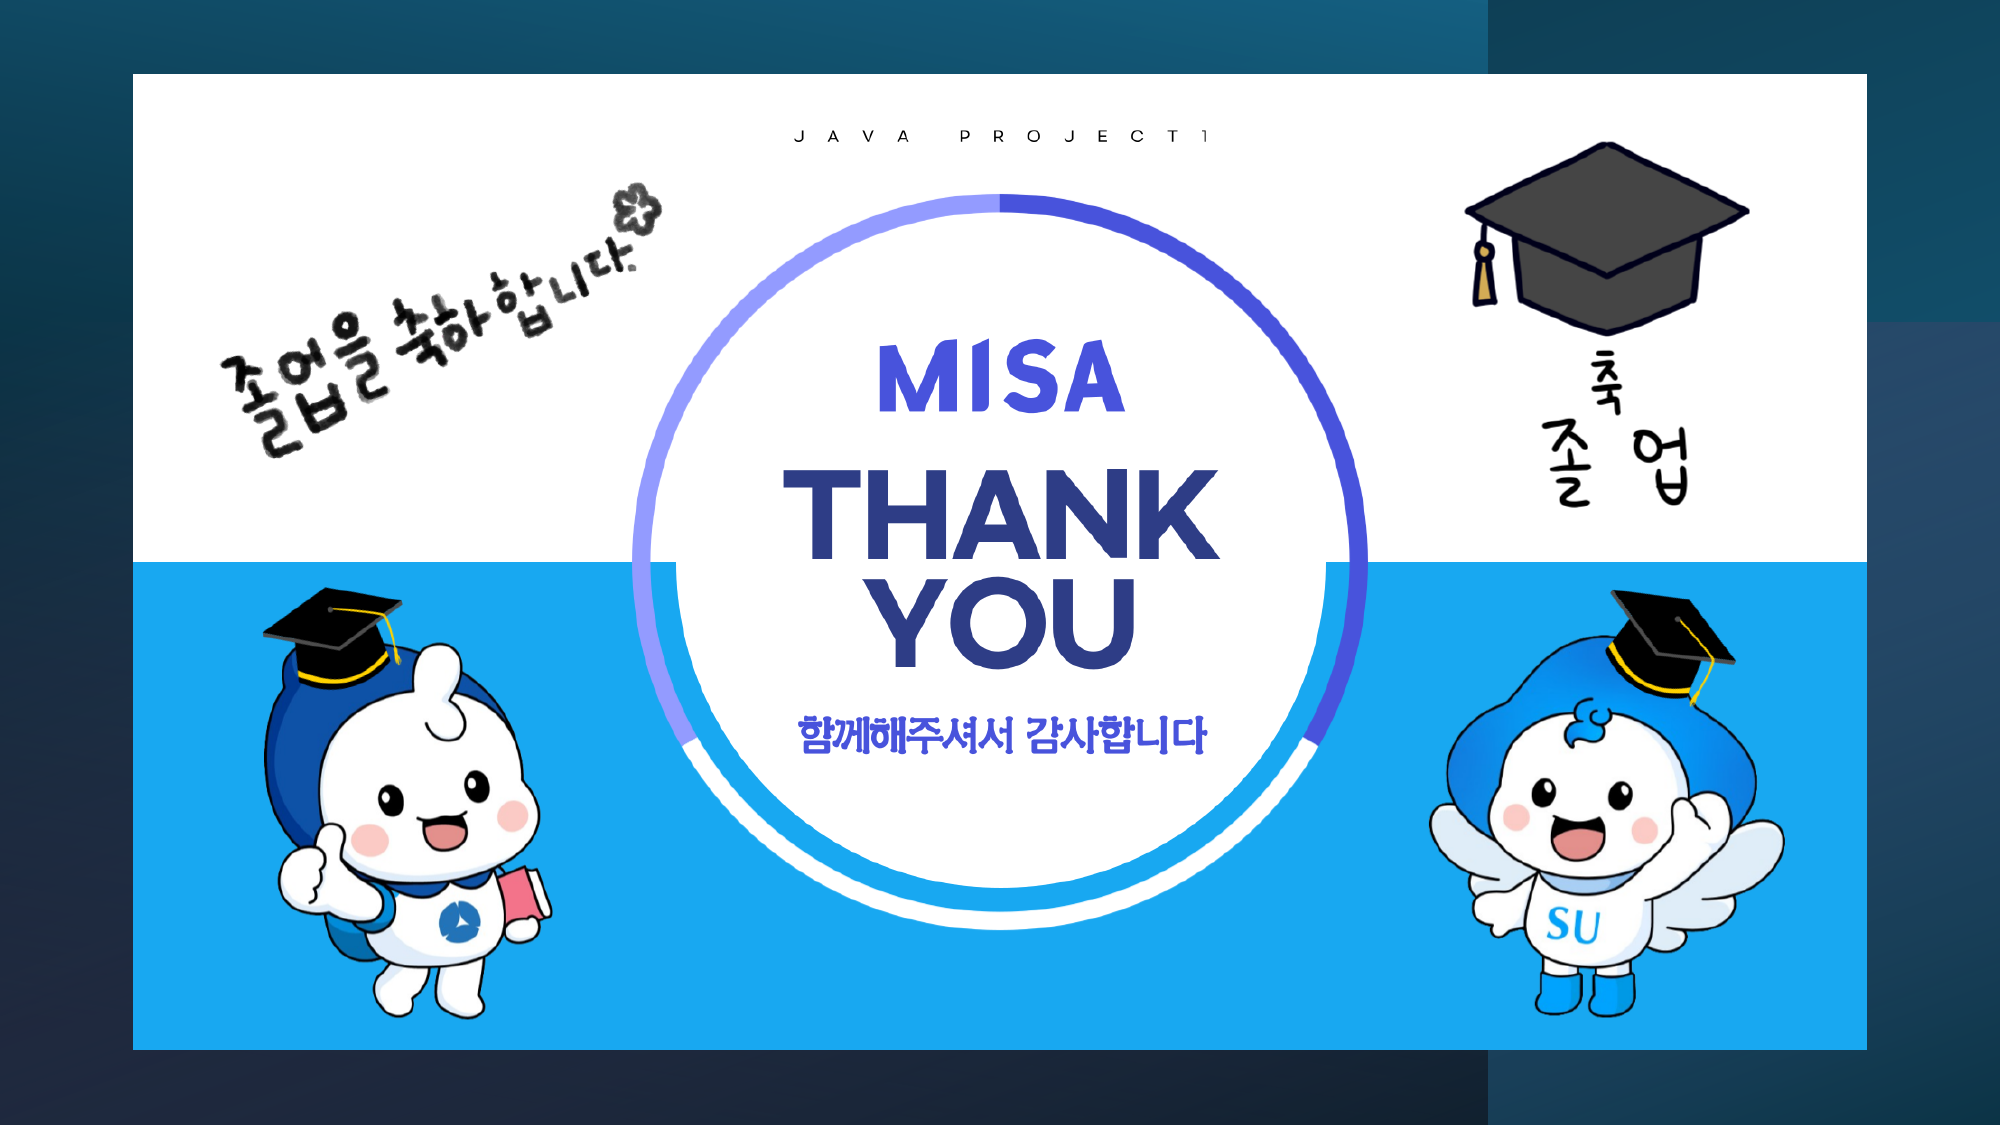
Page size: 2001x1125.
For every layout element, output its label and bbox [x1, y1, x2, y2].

picture [132, 74, 1868, 1051]
text_box [0, 321, 2000, 1125]
text_box [0, 0, 1489, 321]
text_box [1489, 0, 2000, 321]
